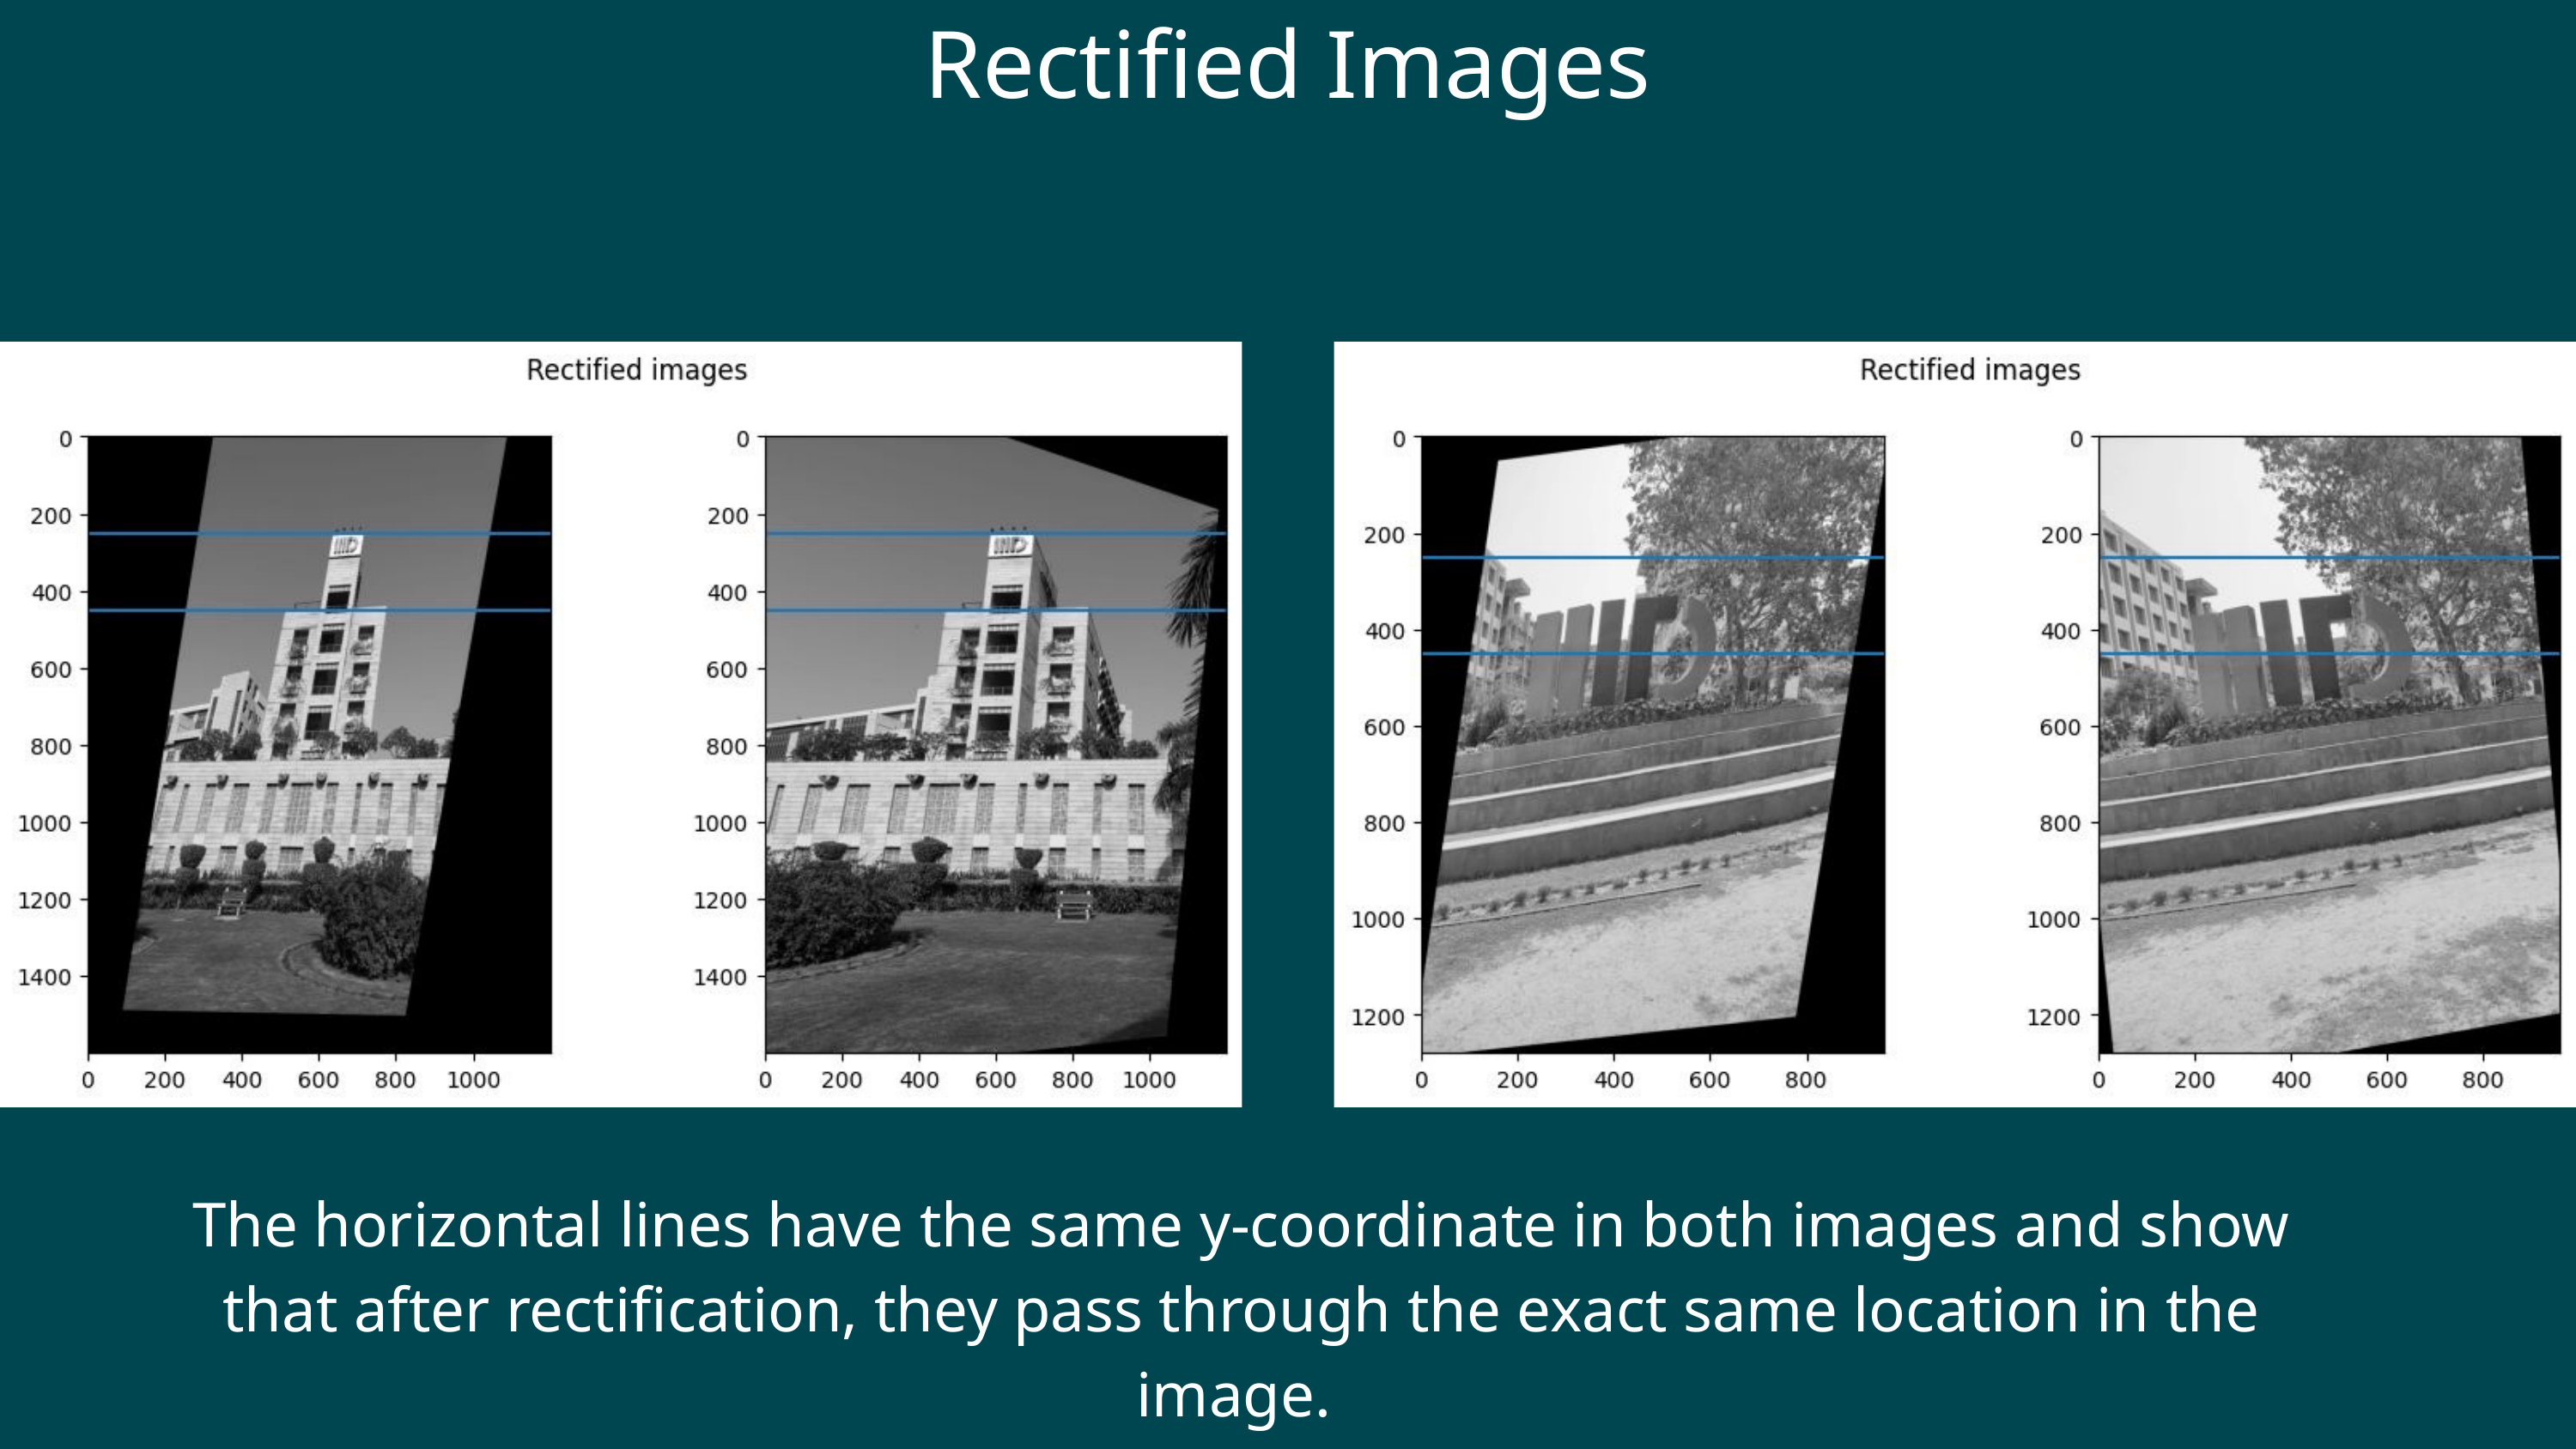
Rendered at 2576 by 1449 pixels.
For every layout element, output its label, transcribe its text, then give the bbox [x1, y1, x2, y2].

text_box [1334, 342, 2576, 1107]
text_box The horizontal lines have the same y-coordinate in both images and show that after rectification, they pass through the exact same location in the image. [139, 1173, 2345, 1429]
text_box [0, 342, 1242, 1107]
text_box Rectified Images [909, 0, 1667, 117]
